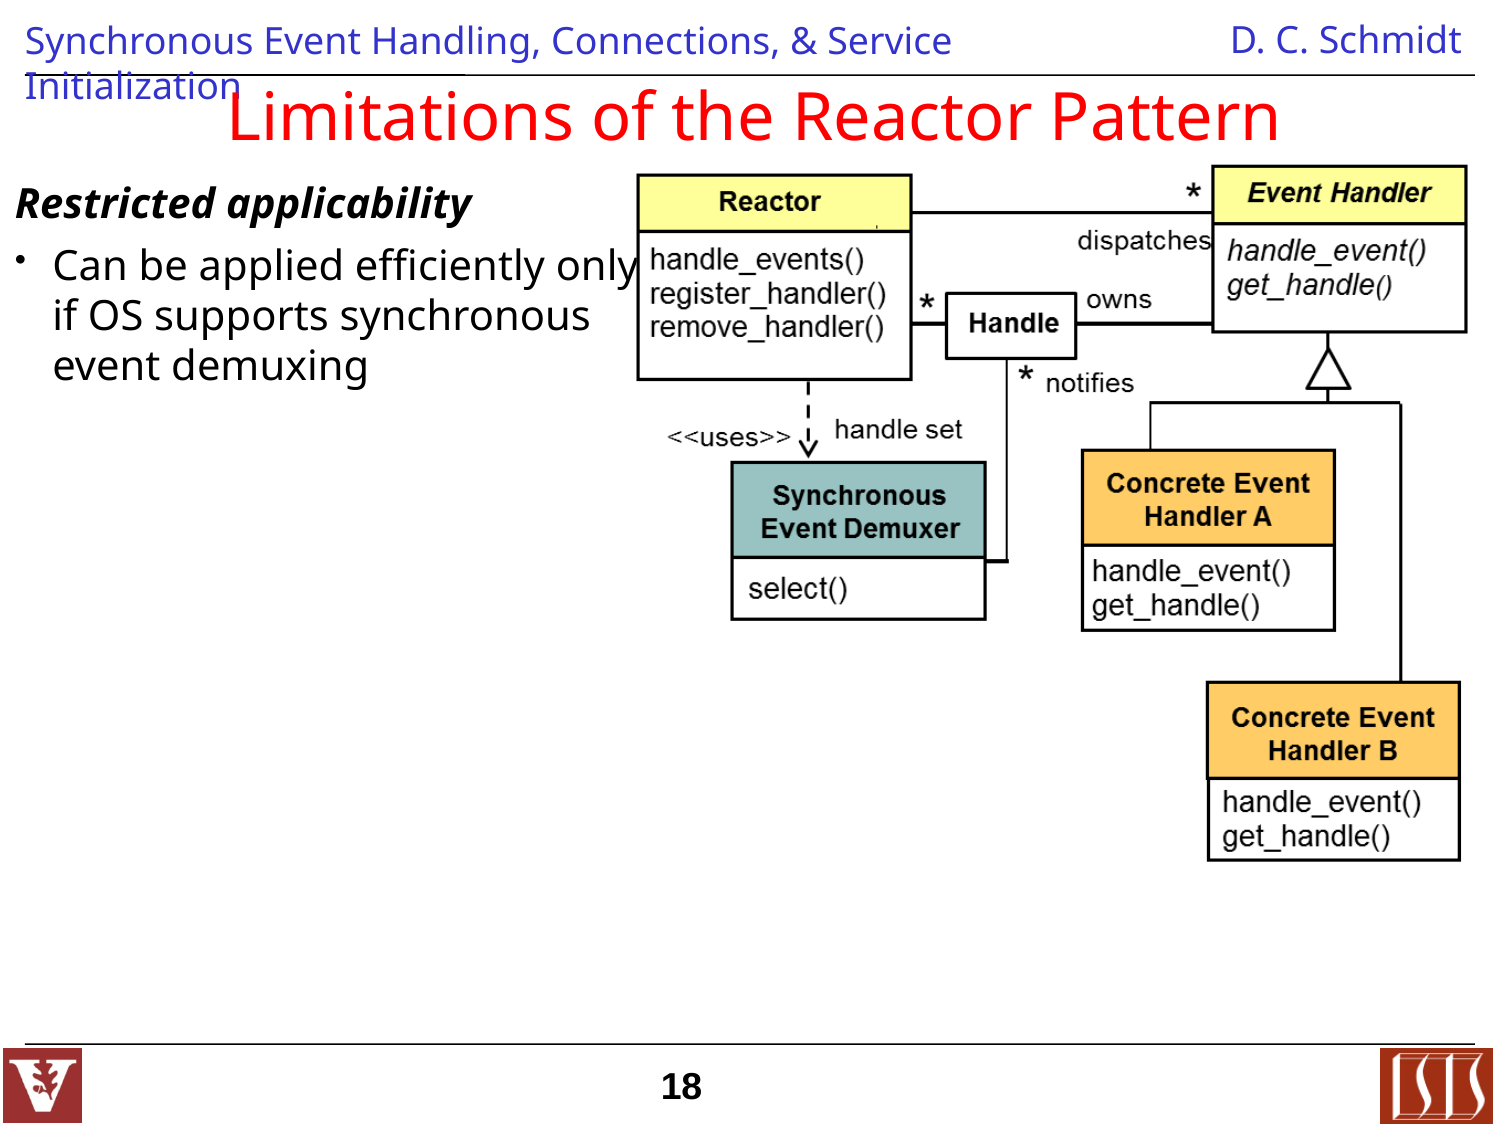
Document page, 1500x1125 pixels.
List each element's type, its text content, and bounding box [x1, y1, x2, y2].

title Limitations of the Reactor Pattern [59, 38, 1451, 168]
text_box Restricted applicability Can be applied efficiently only if OS supports synchronous event demuxing [0, 168, 627, 397]
picture [3, 1048, 82, 1123]
picture [632, 157, 1482, 916]
picture [1380, 1048, 1493, 1124]
